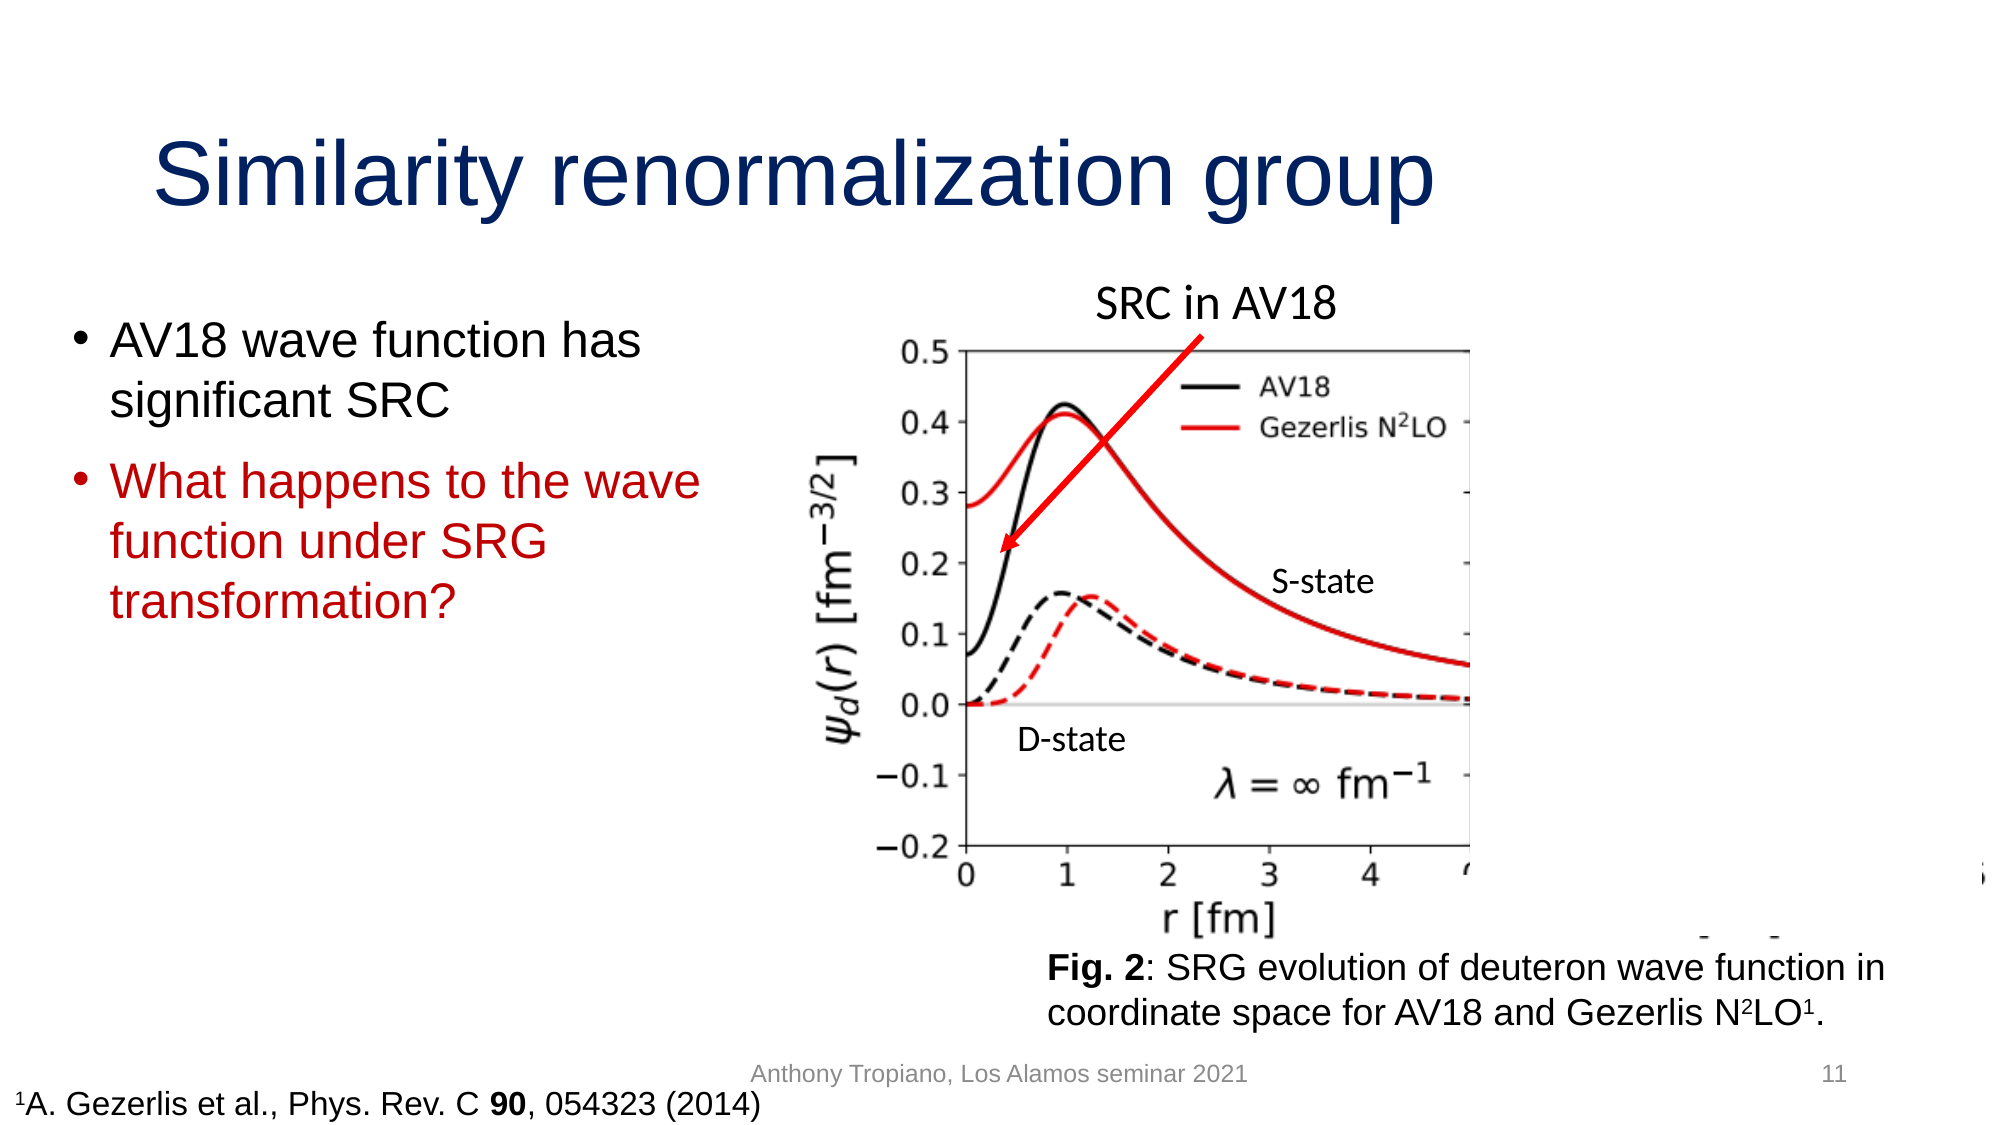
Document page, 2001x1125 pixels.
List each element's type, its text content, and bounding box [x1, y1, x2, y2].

slide_number 11 [1412, 1042, 1863, 1103]
picture [794, 323, 2000, 954]
text_box SRC in AV18 [1080, 262, 1353, 323]
title Similarity renormalization group [137, 59, 1863, 278]
list AV18 wave function has significant SRC What happens to the wave function under SRG transformation? [56, 300, 762, 1015]
text_box Fig. 2: SRG evolution of deuteron wave function in coordinate space for AV18 and Gezerlis N2LO1. [1032, 954, 1910, 1041]
footer Anthony Tropiano, Los Alamos seminar 2021 [662, 1042, 1338, 1103]
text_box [999, 335, 1203, 553]
text_box 1A. Gezerlis et al., Phys. Rev. C 90, 054323 (2014) [0, 1075, 797, 1125]
